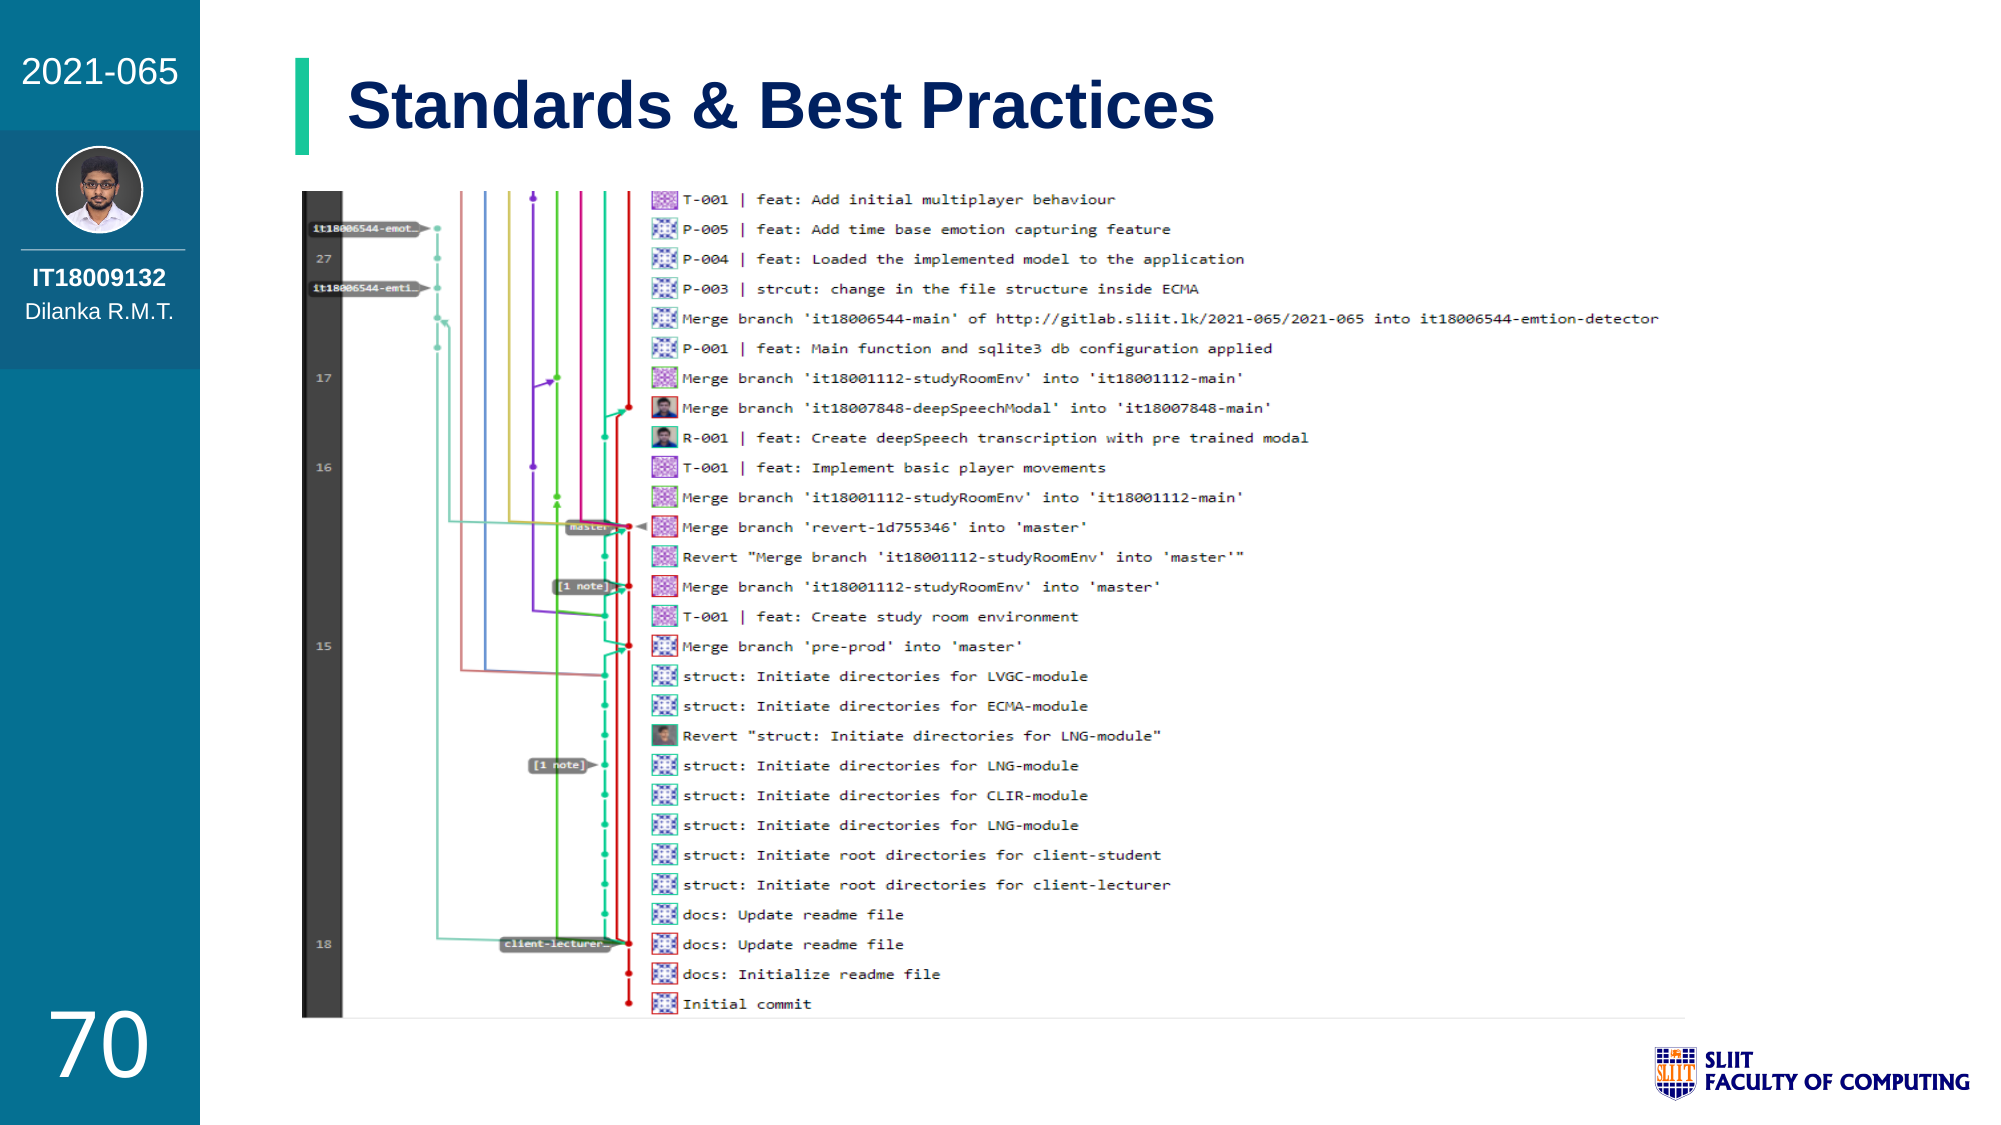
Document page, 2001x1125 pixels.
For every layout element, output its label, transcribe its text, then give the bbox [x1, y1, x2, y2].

text_box IT18009132 [17, 253, 182, 288]
text_box 70 [32, 977, 168, 1103]
picture [302, 191, 1685, 1021]
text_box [295, 54, 1237, 155]
picture [1637, 1027, 1983, 1118]
text_box Dilanka R.M.T. [9, 288, 190, 331]
picture [56, 146, 143, 233]
